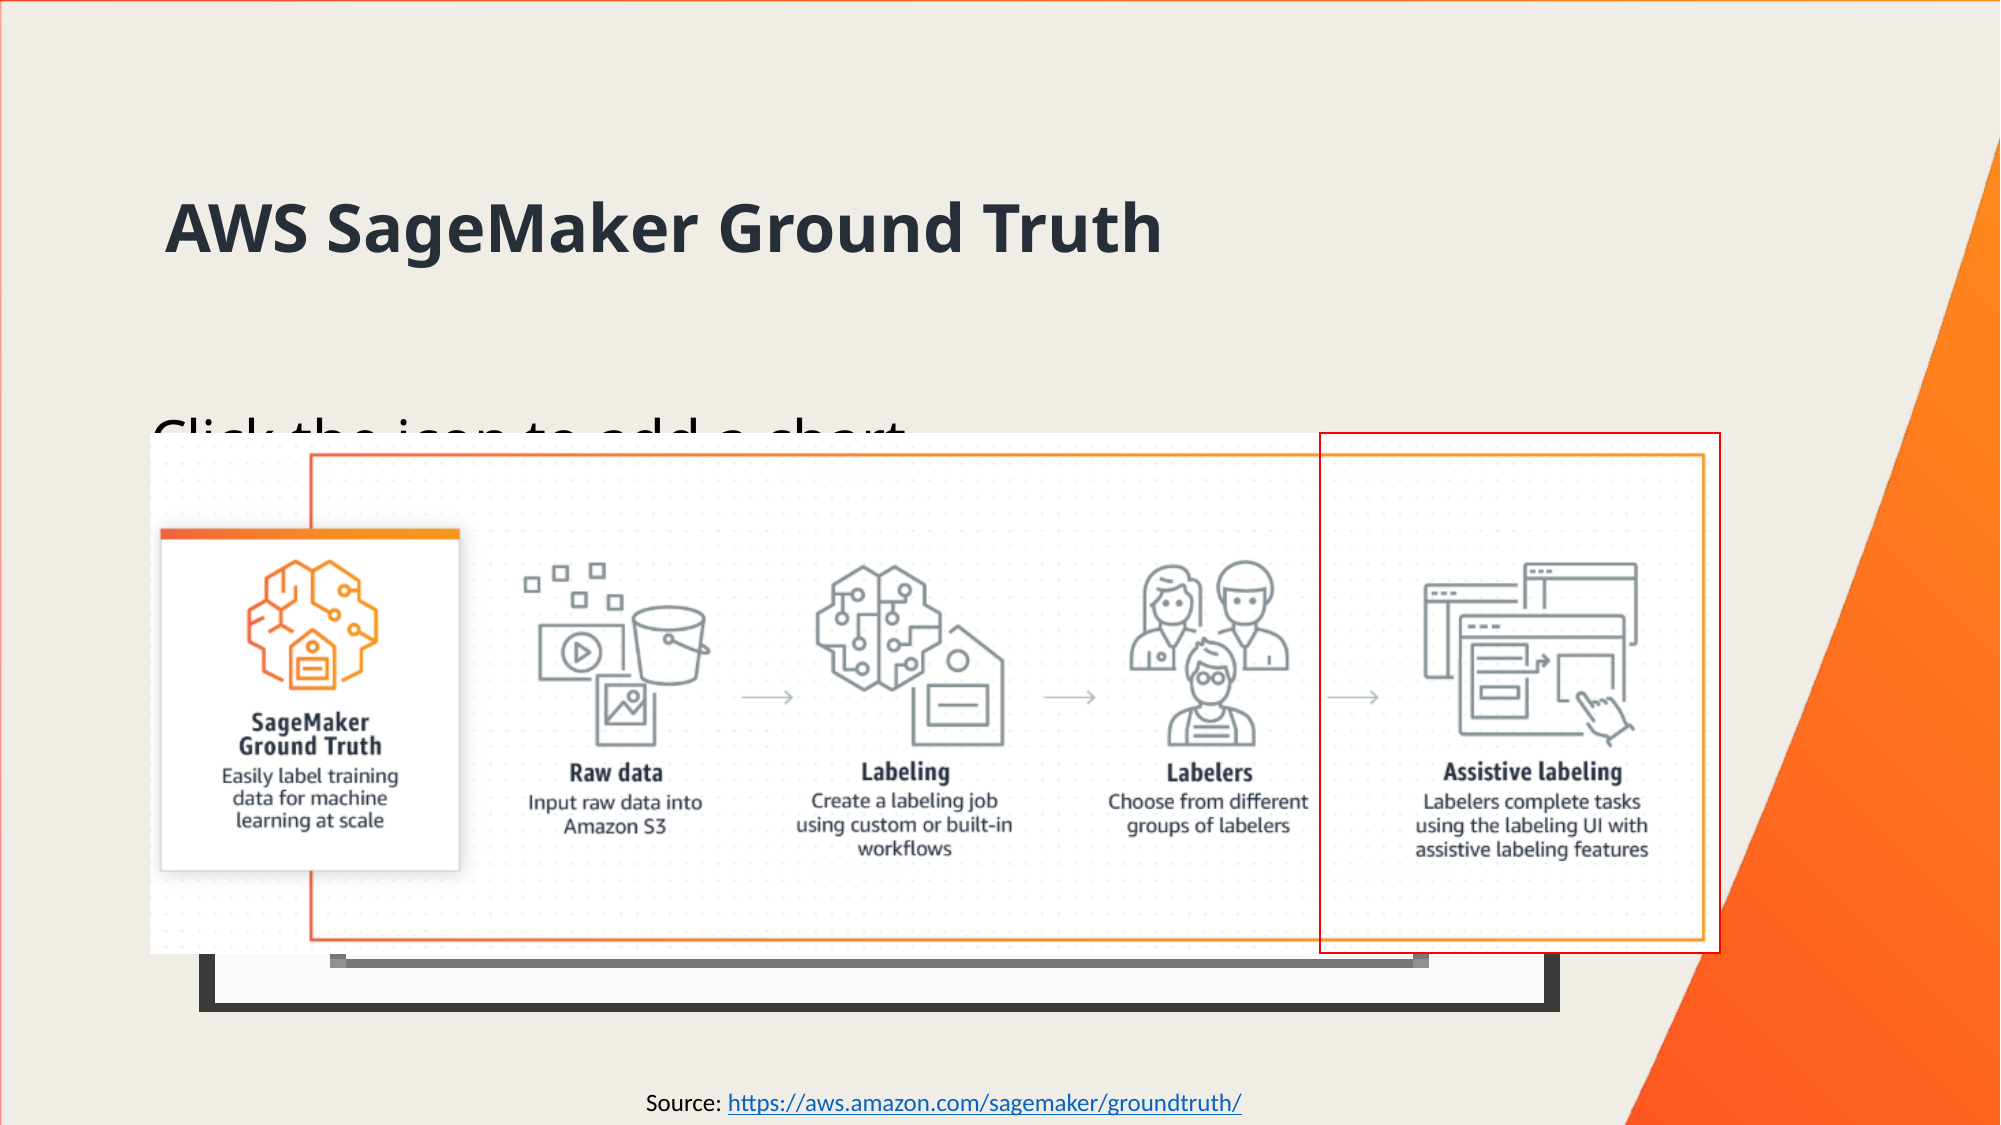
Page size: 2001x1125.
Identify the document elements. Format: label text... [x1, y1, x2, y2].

title AWS SageMaker Ground Truth [150, 187, 1611, 279]
text_box Source: https://aws.amazon.com/sagemaker/groundtruth/ [631, 1079, 1258, 1125]
picture [3, 2, 2000, 1125]
